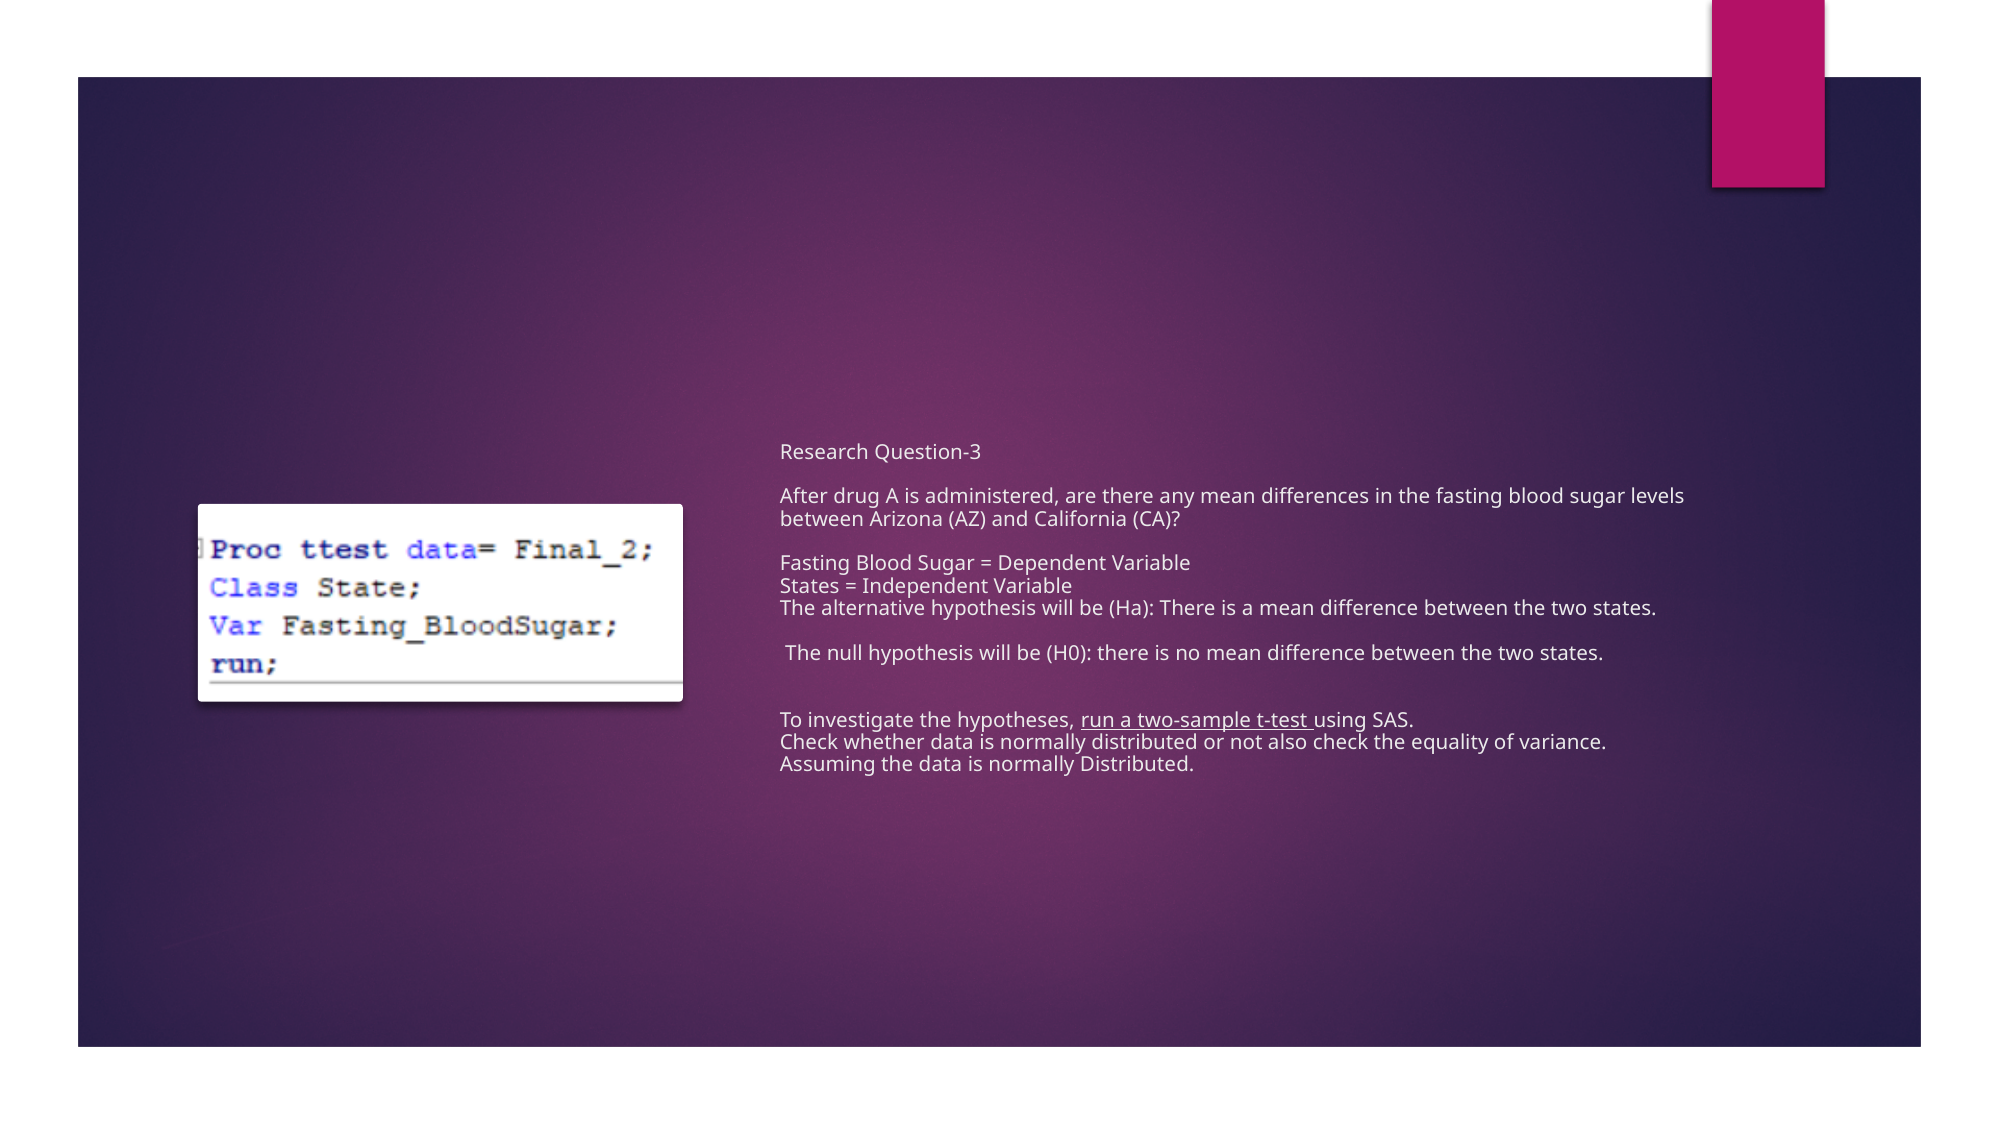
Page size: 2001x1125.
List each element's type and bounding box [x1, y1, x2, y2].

text_box [0, 0, 2000, 1125]
picture [197, 503, 684, 702]
